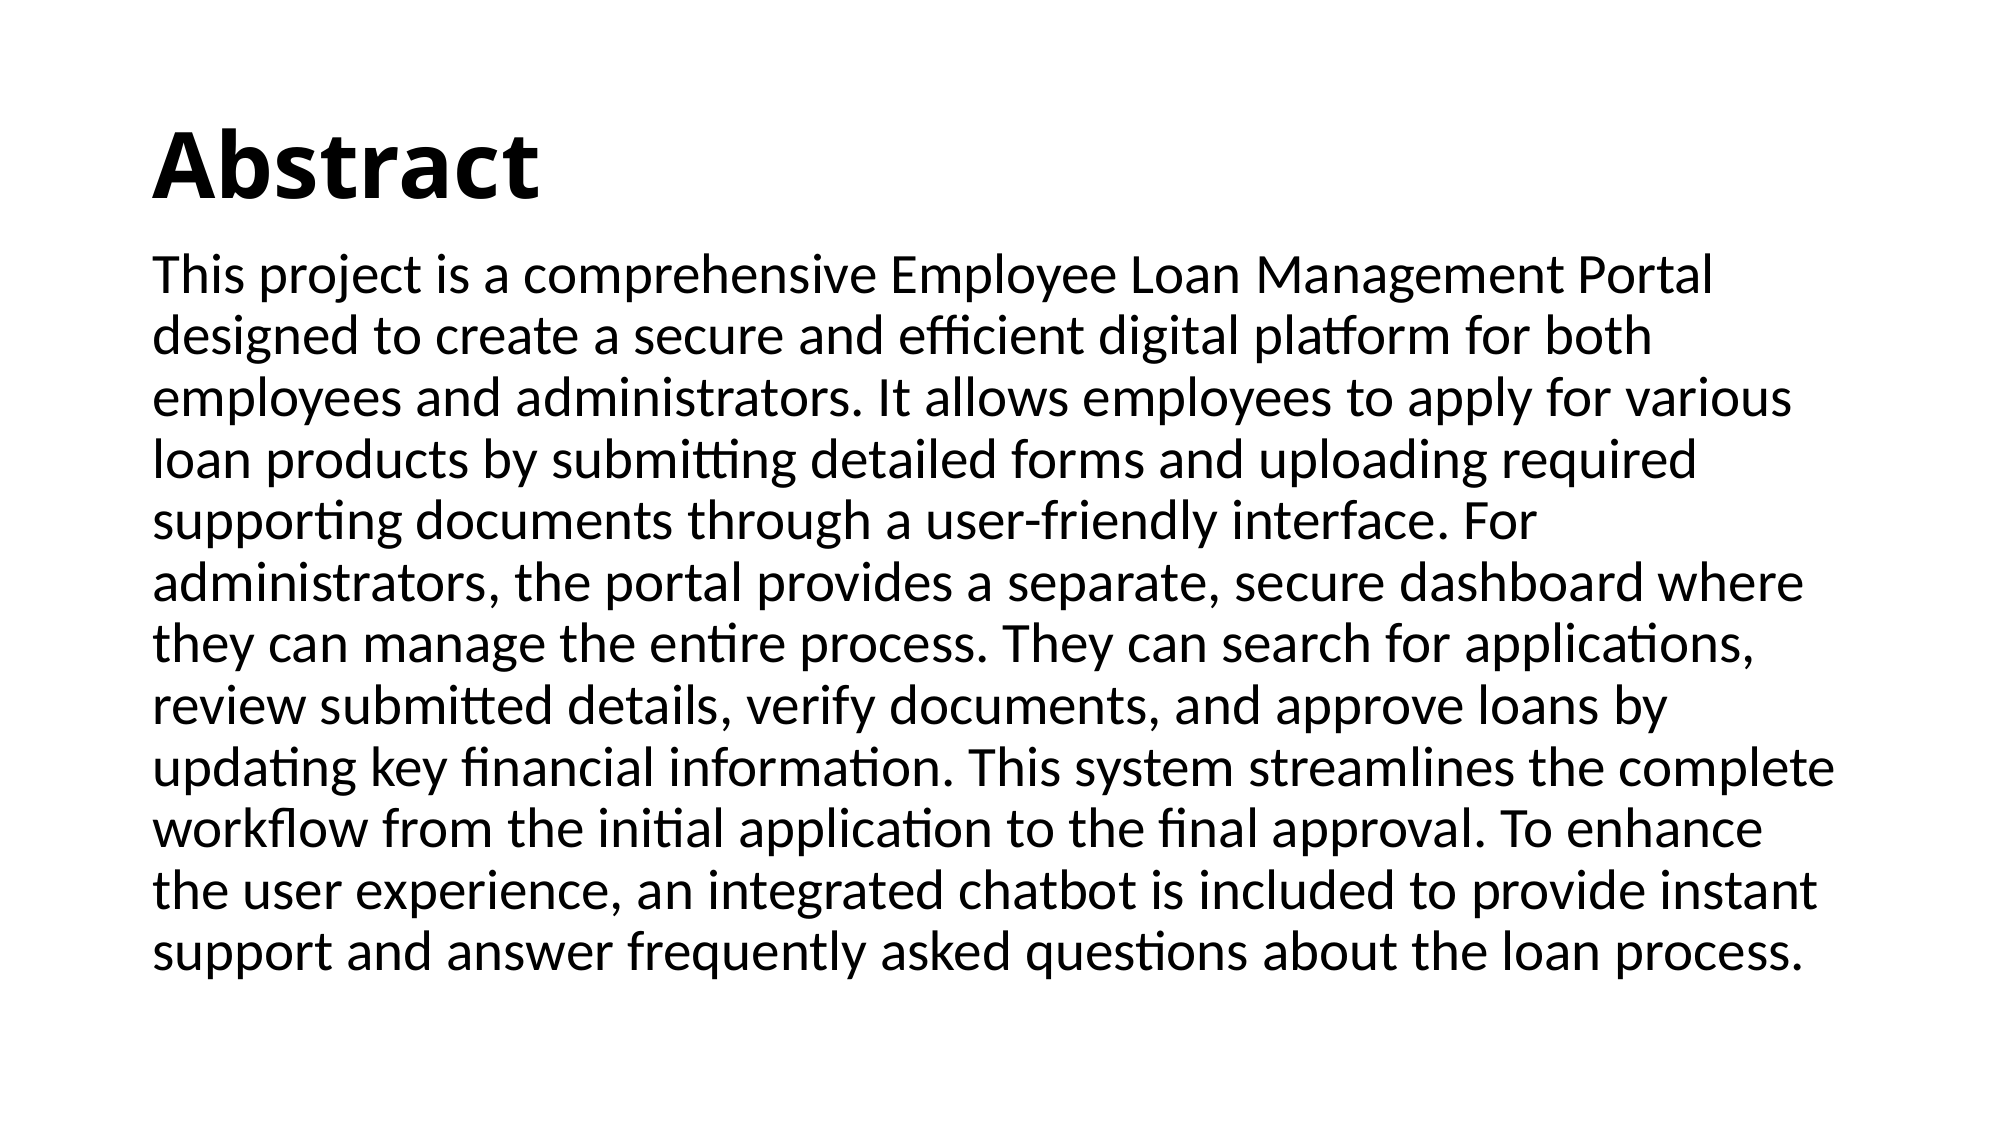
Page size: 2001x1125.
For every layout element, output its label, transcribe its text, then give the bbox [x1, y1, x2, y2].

title Abstract [137, 59, 1863, 236]
list This project is a comprehensive Employee Loan Management Portal designed to create a secure and efficient digital platform for both employees and administrators. It allows employees to apply for various loan products by submitting detailed forms and uploading required supporting documents through a user-friendly interface. For administrators, the portal provides a separate, secure dashboard where they can manage the entire process. They can search for applications, review submitted details, verify documents, and approve loans by updating key financial information. This system streamlines the complete workflow from the initial application to the final approval. To enhance the user experience, an integrated chatbot is included to provide instant support and answer frequently asked questions about the loan process. [137, 236, 1863, 1014]
